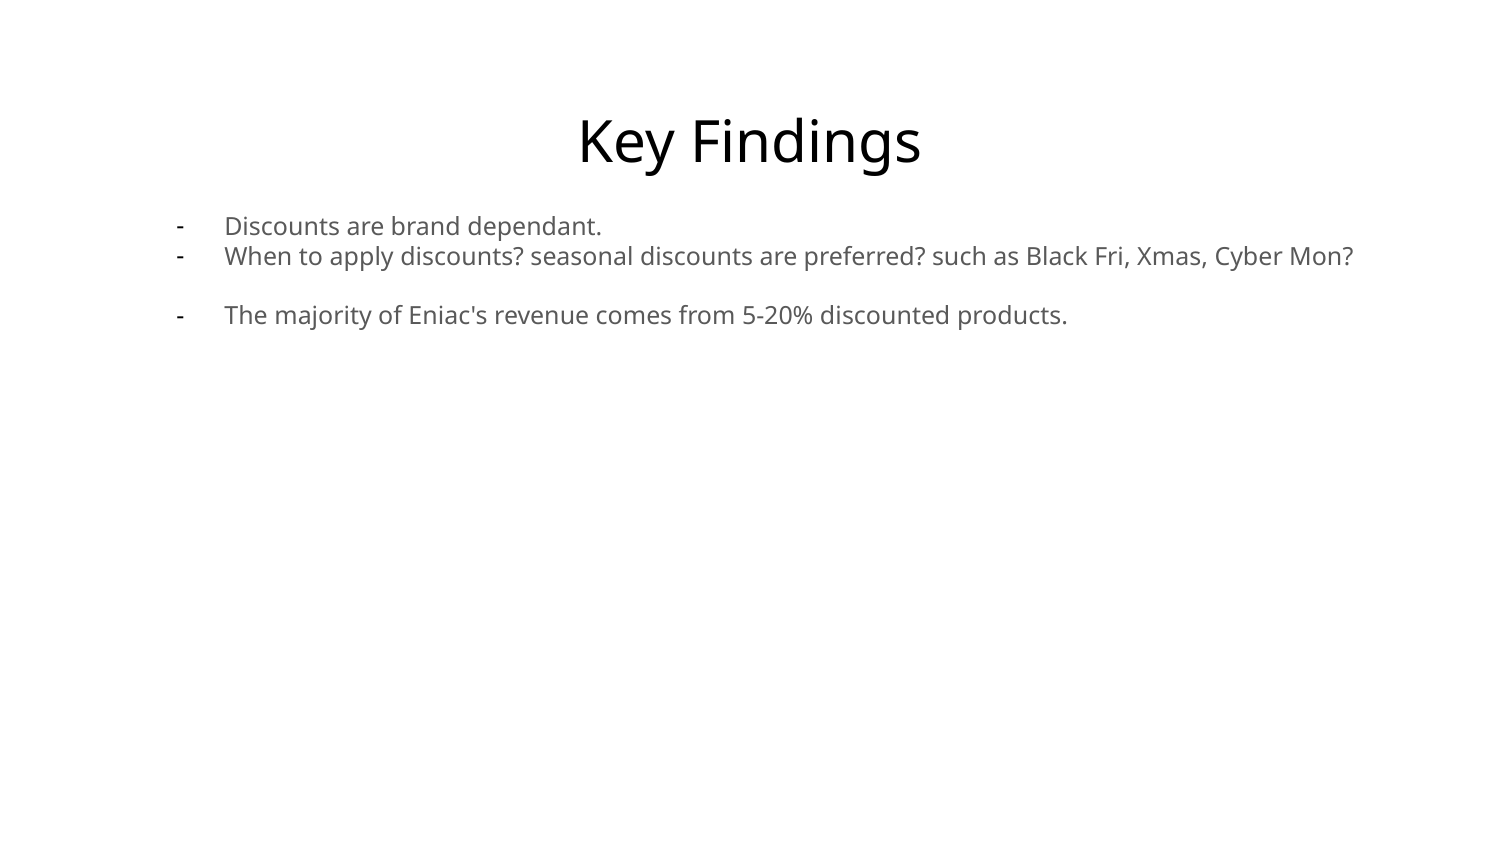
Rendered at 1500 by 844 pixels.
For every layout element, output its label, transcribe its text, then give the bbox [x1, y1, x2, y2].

title Key Findings [116, 89, 1383, 184]
list Discounts are brand dependant. When to apply discounts? seasonal discounts are preferred? such as Black Fri, Xmas, Cyber Mon? The majority of Eniac's revenue comes from 5-20% discounted products. [134, 195, 1401, 756]
